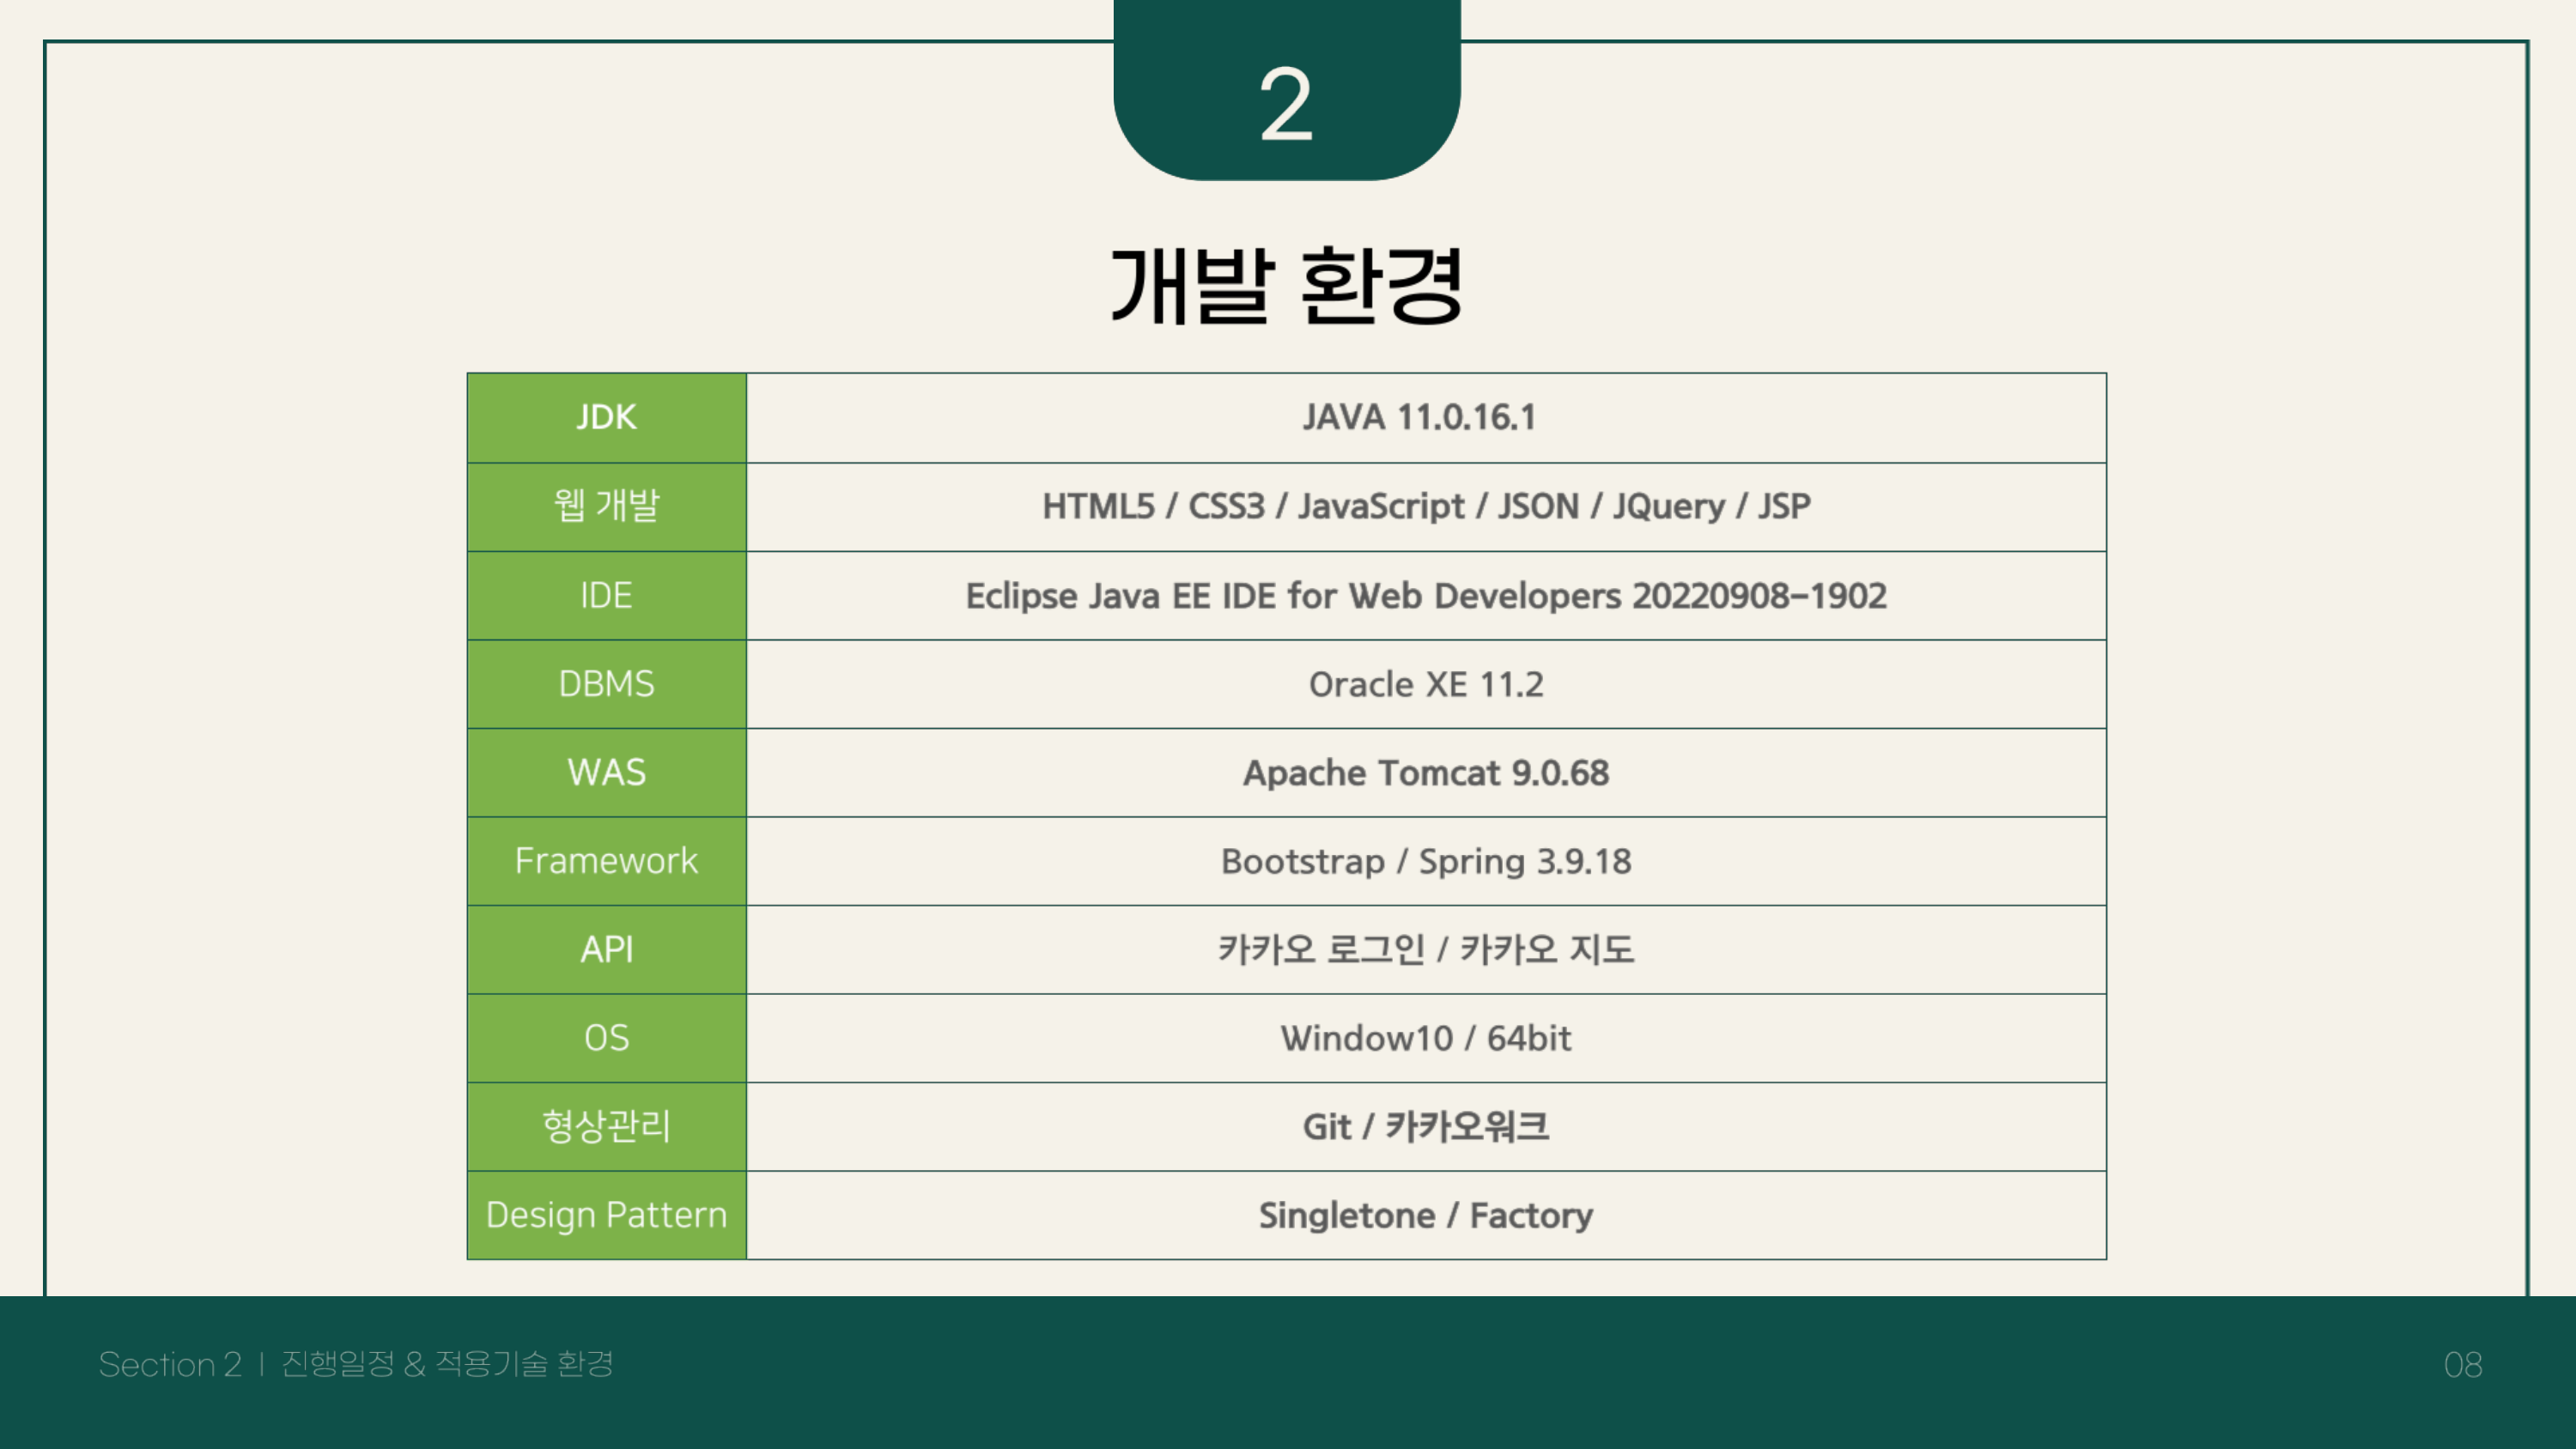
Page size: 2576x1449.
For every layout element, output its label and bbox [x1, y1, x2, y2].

picture [0, 0, 2576, 1449]
text_box [1114, 0, 1461, 181]
